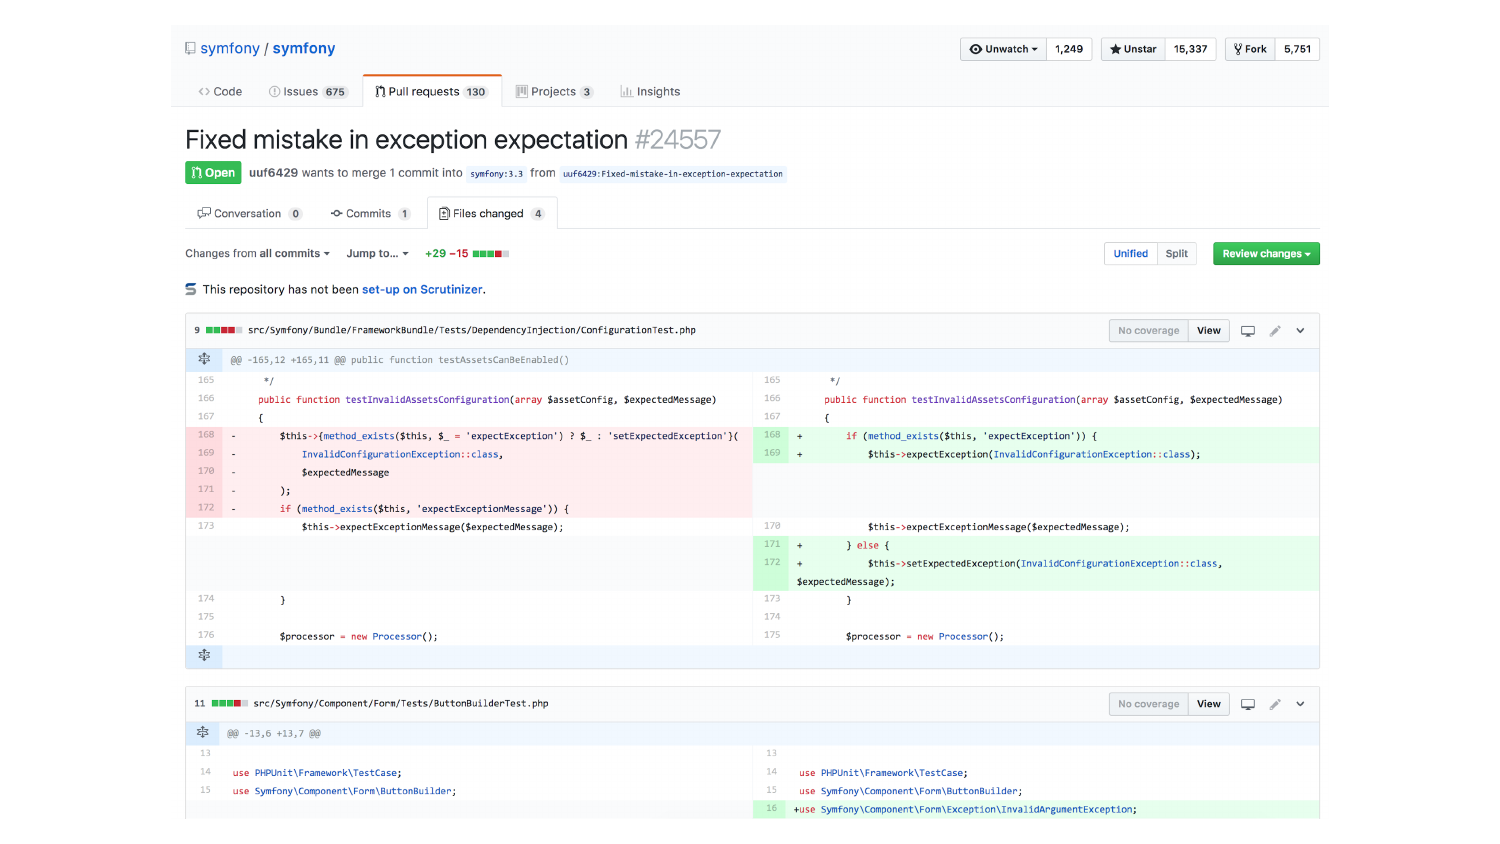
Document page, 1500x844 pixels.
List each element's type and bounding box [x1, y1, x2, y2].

picture [171, 25, 1329, 819]
